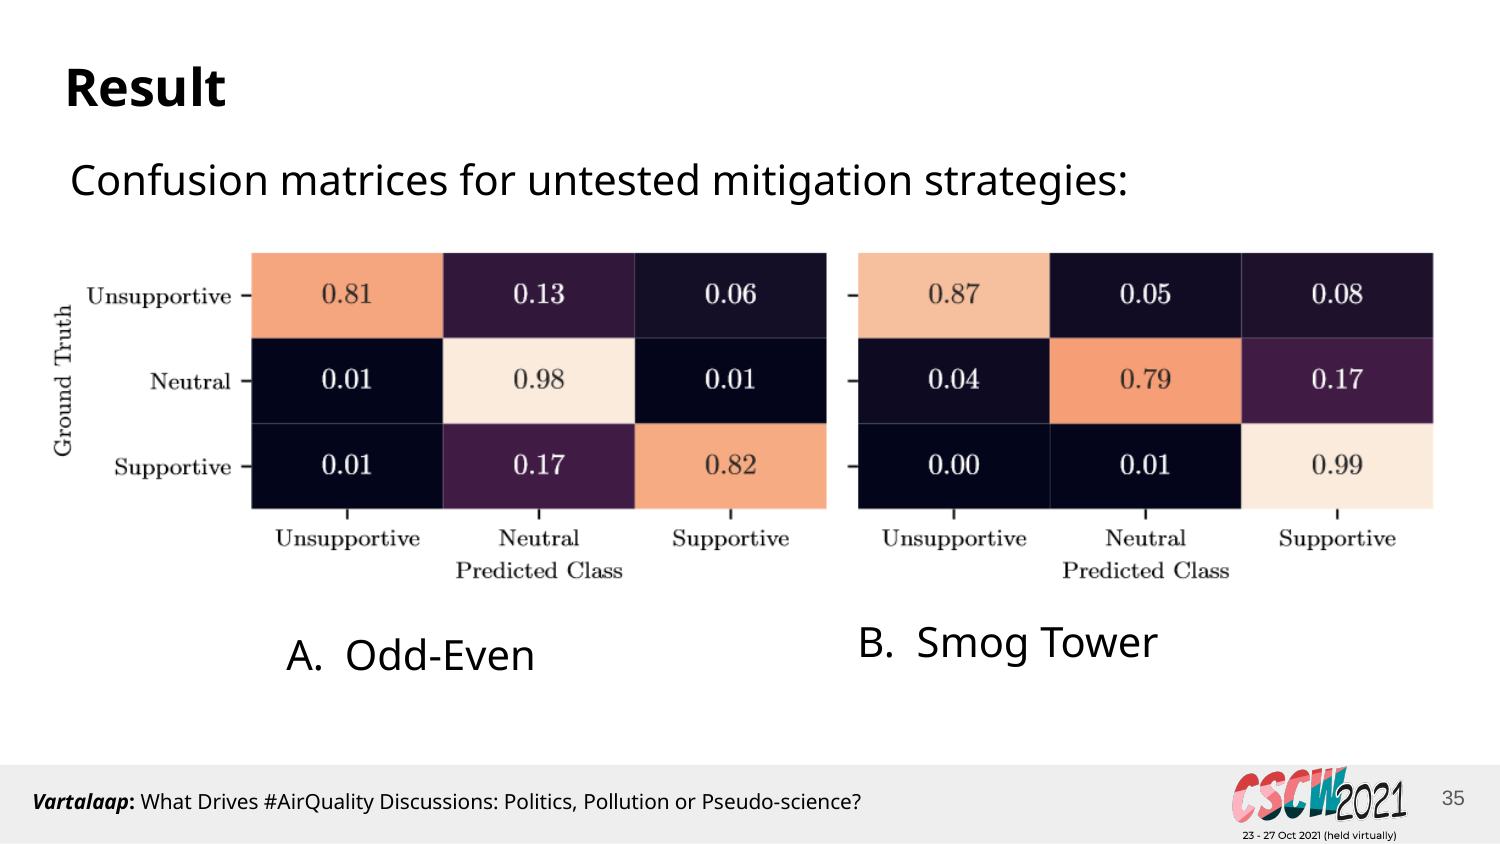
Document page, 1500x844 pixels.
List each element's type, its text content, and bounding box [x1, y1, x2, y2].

picture [1230, 764, 1410, 844]
picture [48, 236, 1448, 582]
text_box [0, 764, 1229, 844]
text_box Result [49, 39, 1447, 132]
text_box [1414, 764, 1500, 844]
slide_number ‹#› [1410, 764, 1480, 830]
text_box B. Smog Tower [842, 601, 1407, 681]
text_box Odd-Even [254, 613, 820, 694]
text_box Vartalaap: What Drives #AirQuality Discussions: Politics, Pollution or Pseudo-science? [17, 773, 974, 844]
text_box Confusion matrices for untested mitigation strategies: [54, 138, 1150, 219]
